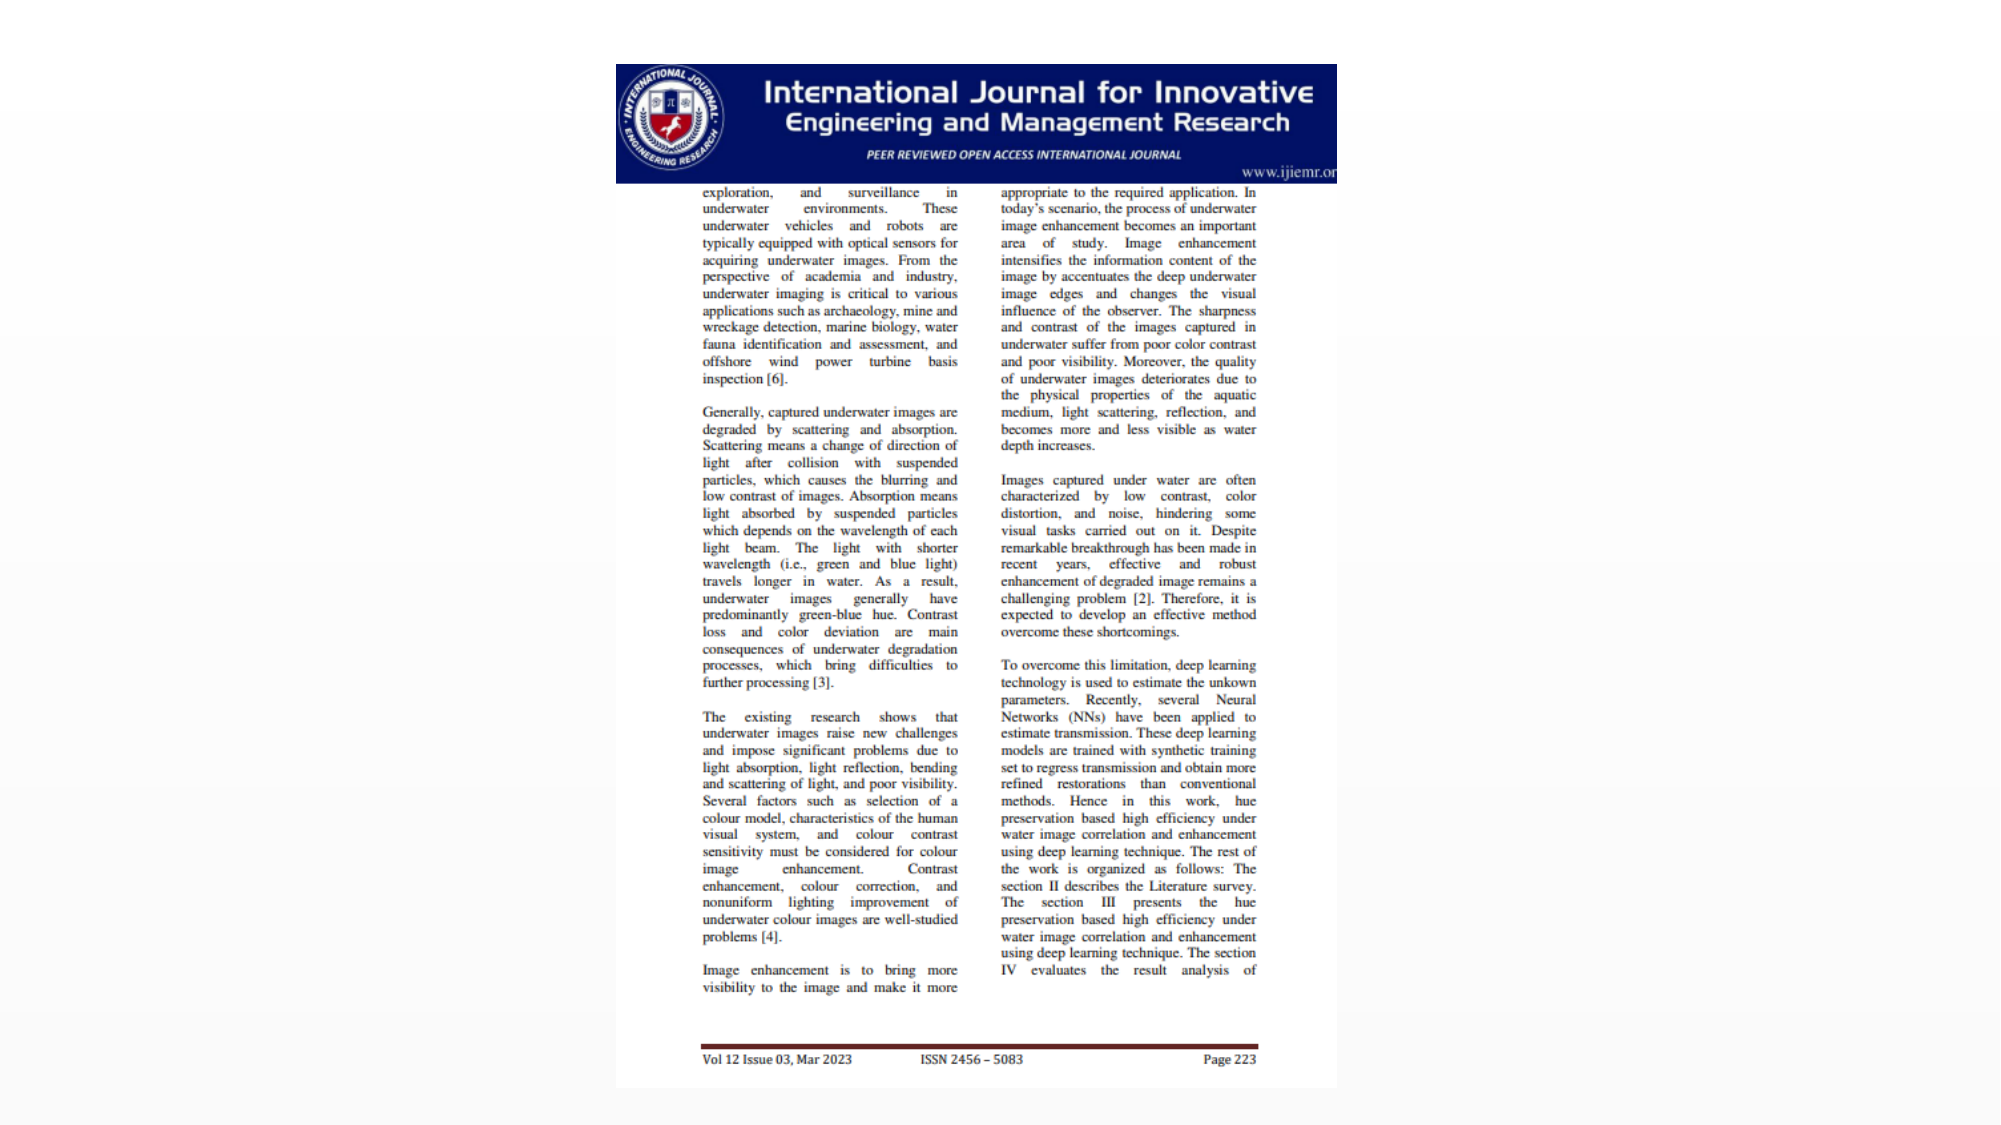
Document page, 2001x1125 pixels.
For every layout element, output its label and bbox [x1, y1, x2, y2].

picture [616, 64, 1337, 1088]
